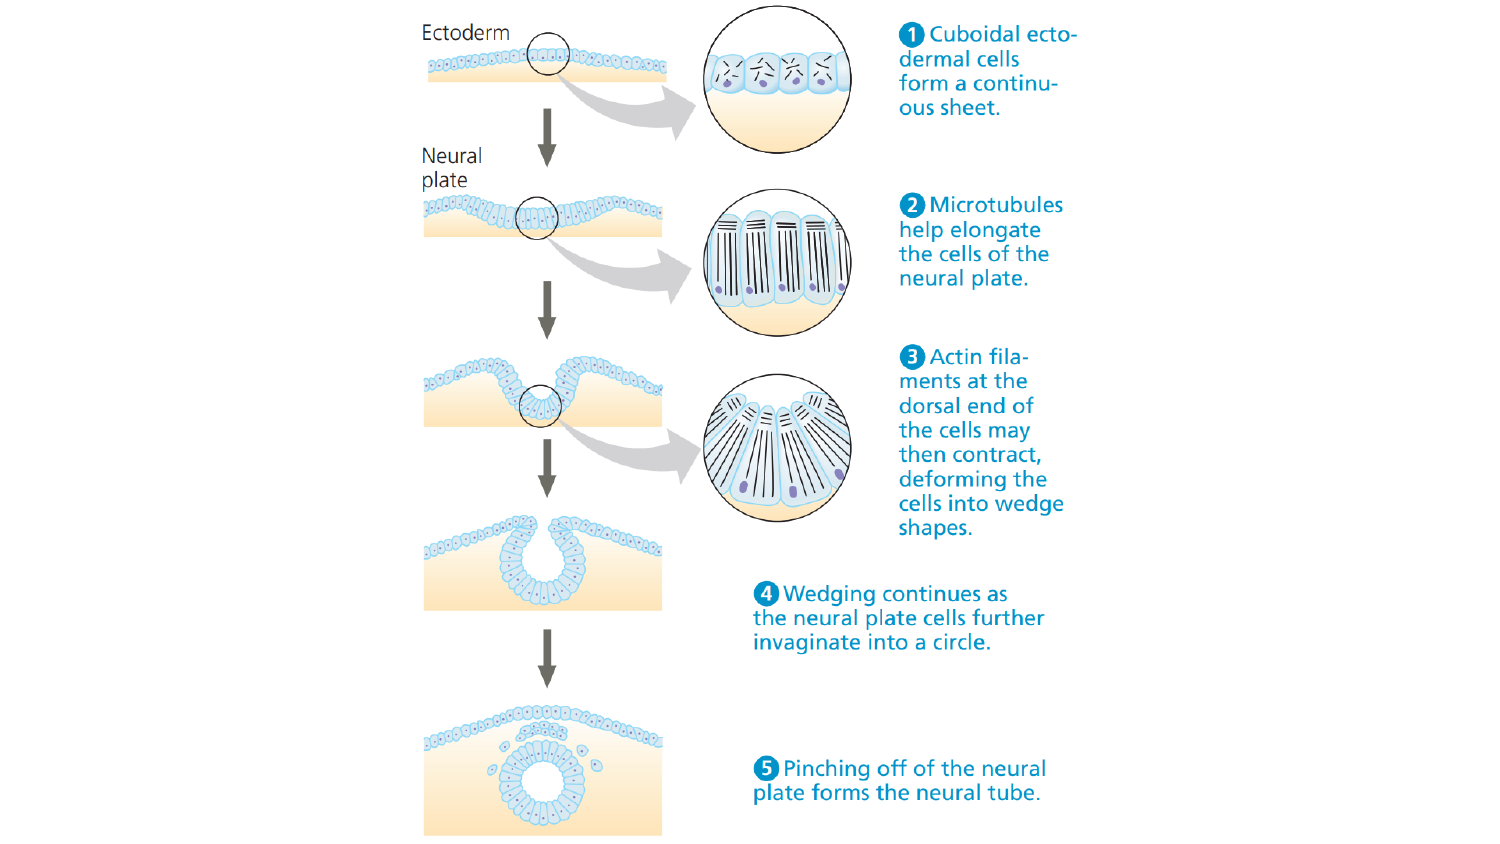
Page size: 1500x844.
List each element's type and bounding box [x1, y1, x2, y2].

picture [413, 0, 1087, 844]
